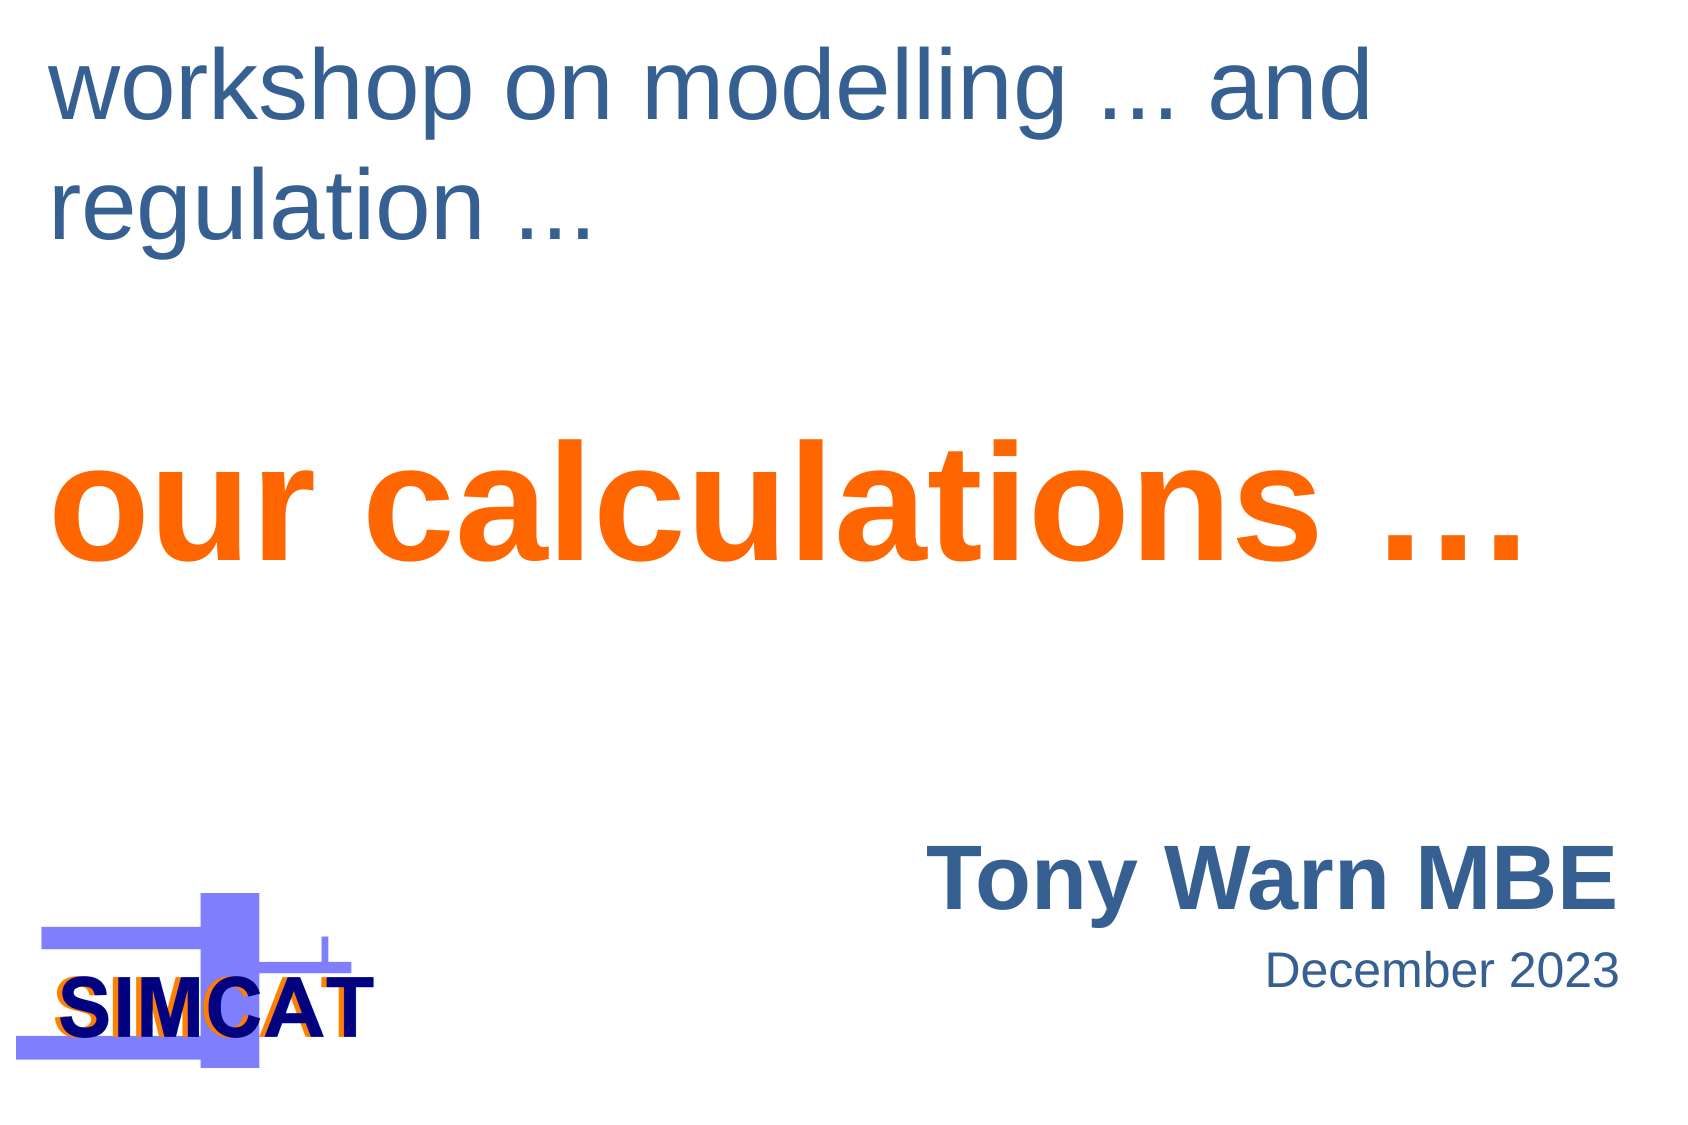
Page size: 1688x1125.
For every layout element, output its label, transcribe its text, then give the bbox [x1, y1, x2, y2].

subtitle Tony Warn MBE December 2023 [288, 810, 1636, 961]
title workshop on modelling ... and regulation ... [33, 19, 1628, 261]
picture [16, 893, 413, 1068]
text_box our calculations … [33, 373, 1628, 615]
